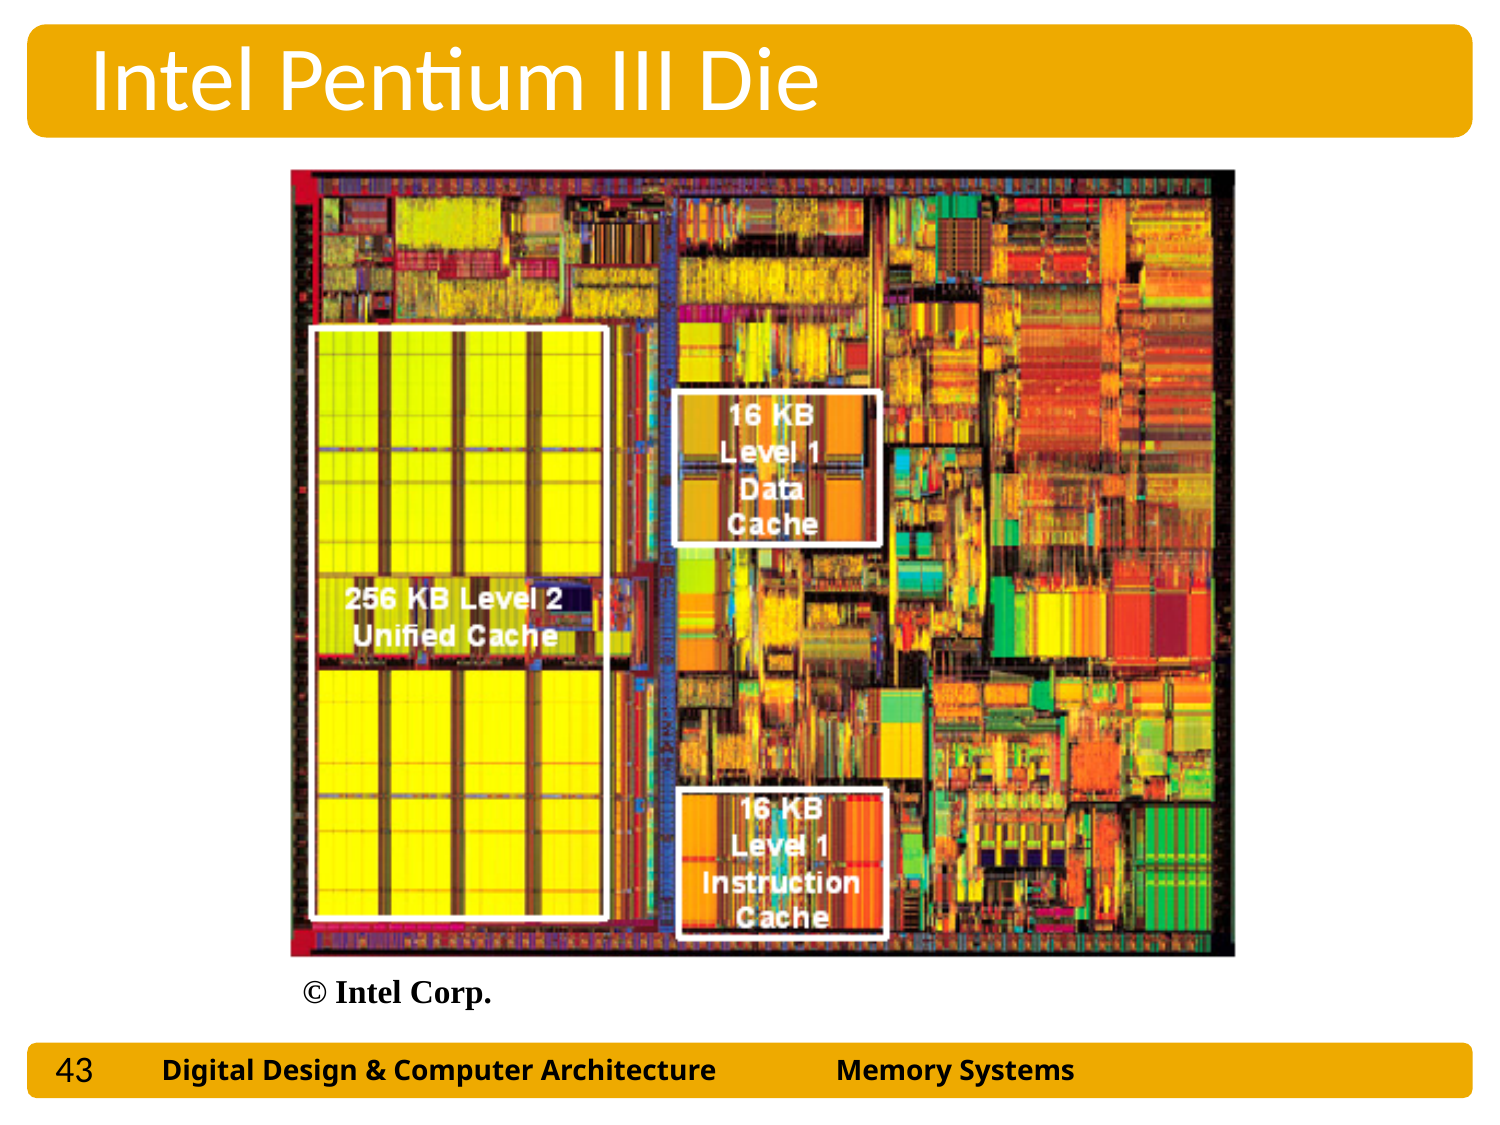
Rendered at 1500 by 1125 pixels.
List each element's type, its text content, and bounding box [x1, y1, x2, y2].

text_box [287, 165, 1238, 999]
text_box © Intel Corp. [287, 1006, 1225, 1013]
text_box Intel Pentium III Die [75, 11, 1450, 136]
slide_number 43 [40, 1037, 164, 1096]
